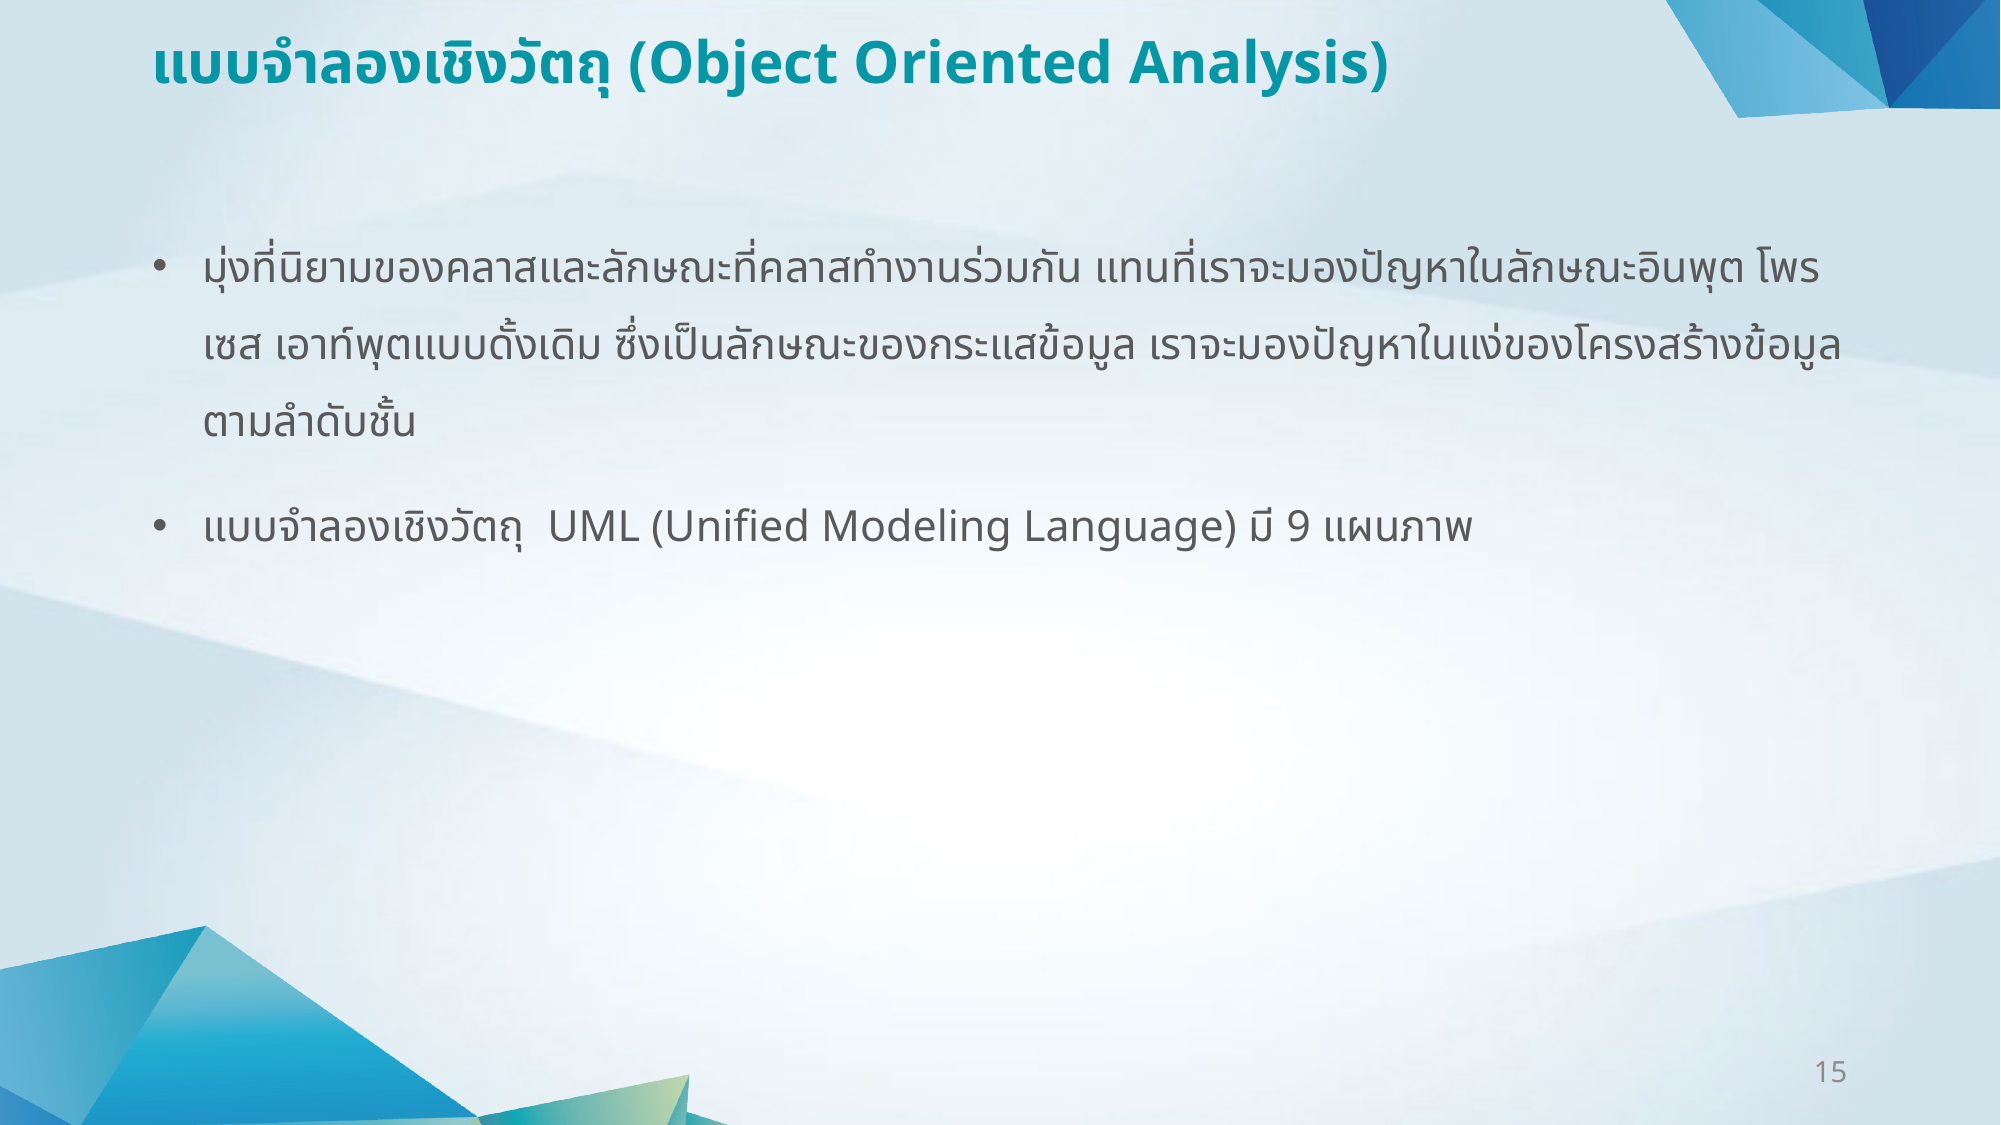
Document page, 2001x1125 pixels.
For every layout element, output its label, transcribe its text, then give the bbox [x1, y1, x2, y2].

list มุ่งที่นิยามของคลาสและลักษณะที่คลาสทำงานร่วมกัน แทนที่เราจะมองปัญหาในลักษณะอินพุต โพรเซส เอาท์พุตแบบดั้งเดิม ซึ่งเป็นลักษณะของกระแสข้อมูล เราจะมองปัญหาในแง่ของโครงสร้างข้อมูลตามลำดับชั้น แบบจำลองเชิงวัตถุ UML (Unified Modeling Language) มี 9 แผนภาพ [137, 205, 1863, 1103]
title แบบจำลองเชิงวัตถุ (Object Oriented Analysis) [136, 11, 1646, 118]
picture [0, 0, 2000, 1125]
slide_number 15 [1412, 1042, 1863, 1103]
